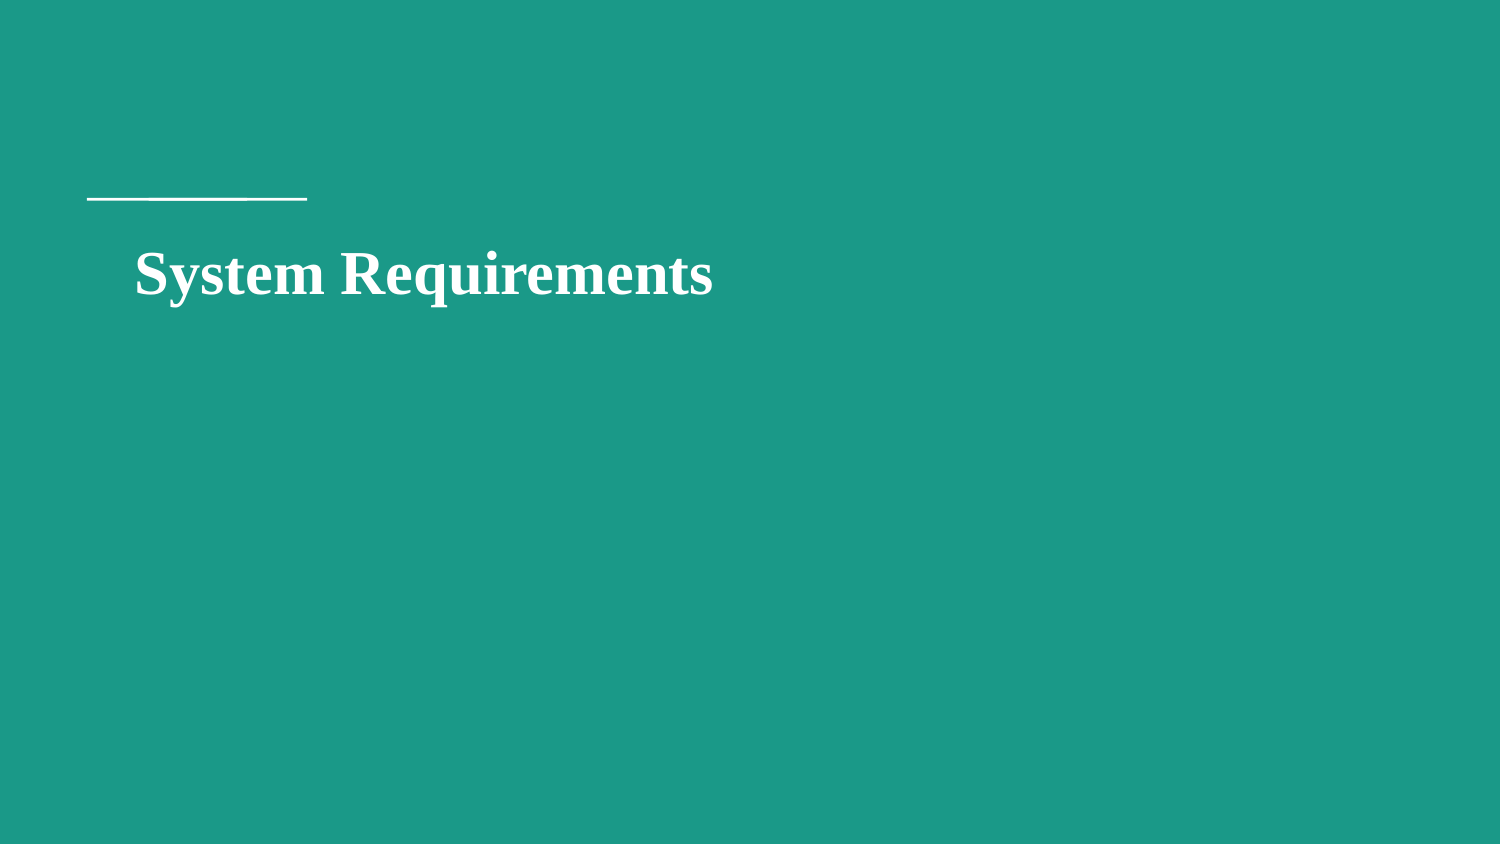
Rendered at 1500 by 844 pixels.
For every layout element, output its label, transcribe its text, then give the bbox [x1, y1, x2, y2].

title System Requirements [119, 216, 1381, 466]
